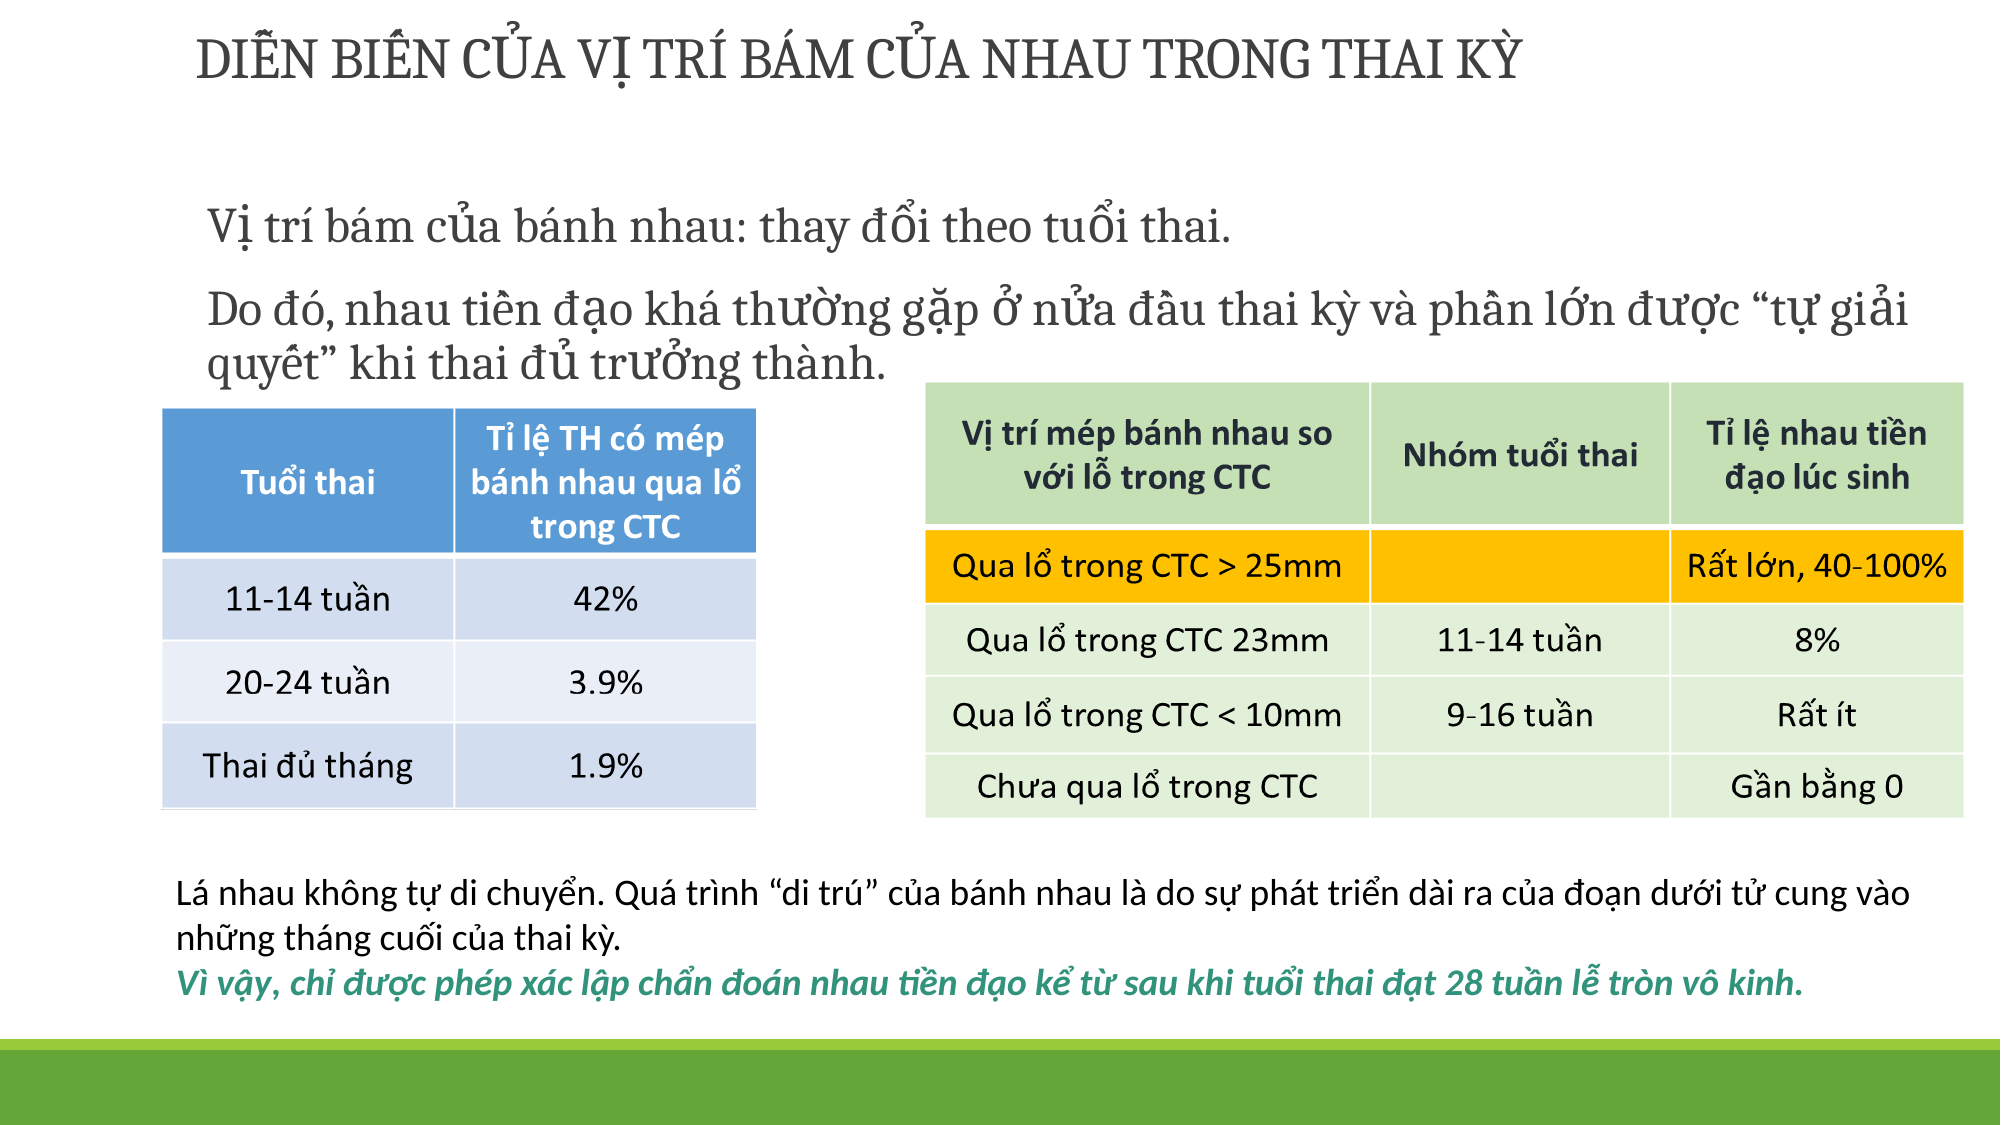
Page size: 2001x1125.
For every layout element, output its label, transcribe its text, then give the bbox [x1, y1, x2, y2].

text_box Lá nhau không tự di chuyển. Quá trình “di trú” của bánh nhau là do sự phát triển dài ra của đoạn dưới tử cung vào những tháng cuối của thai kỳ. Vì vậy, chỉ được phép xác lập chẩn đoán nhau tiền đạo kể từ sau khi tuổi thai đạt 28 tuần lễ tròn vô kinh. [161, 860, 1965, 1011]
title DIỄN BIẾN CỦA VỊ TRÍ BÁM CỦA NHAU TRONG THAI KỲ [180, 23, 1830, 169]
picture [924, 380, 1966, 831]
picture [160, 402, 758, 811]
list Vị trí bám của bánh nhau: thay đổi theo tuổi thai. Do đó, nhau tiền đạo khá thường gặp ở nửa đầu thai kỳ và phần lớn được “tự giải quyết” khi thai đủ trưởng thành. [192, 191, 1965, 860]
